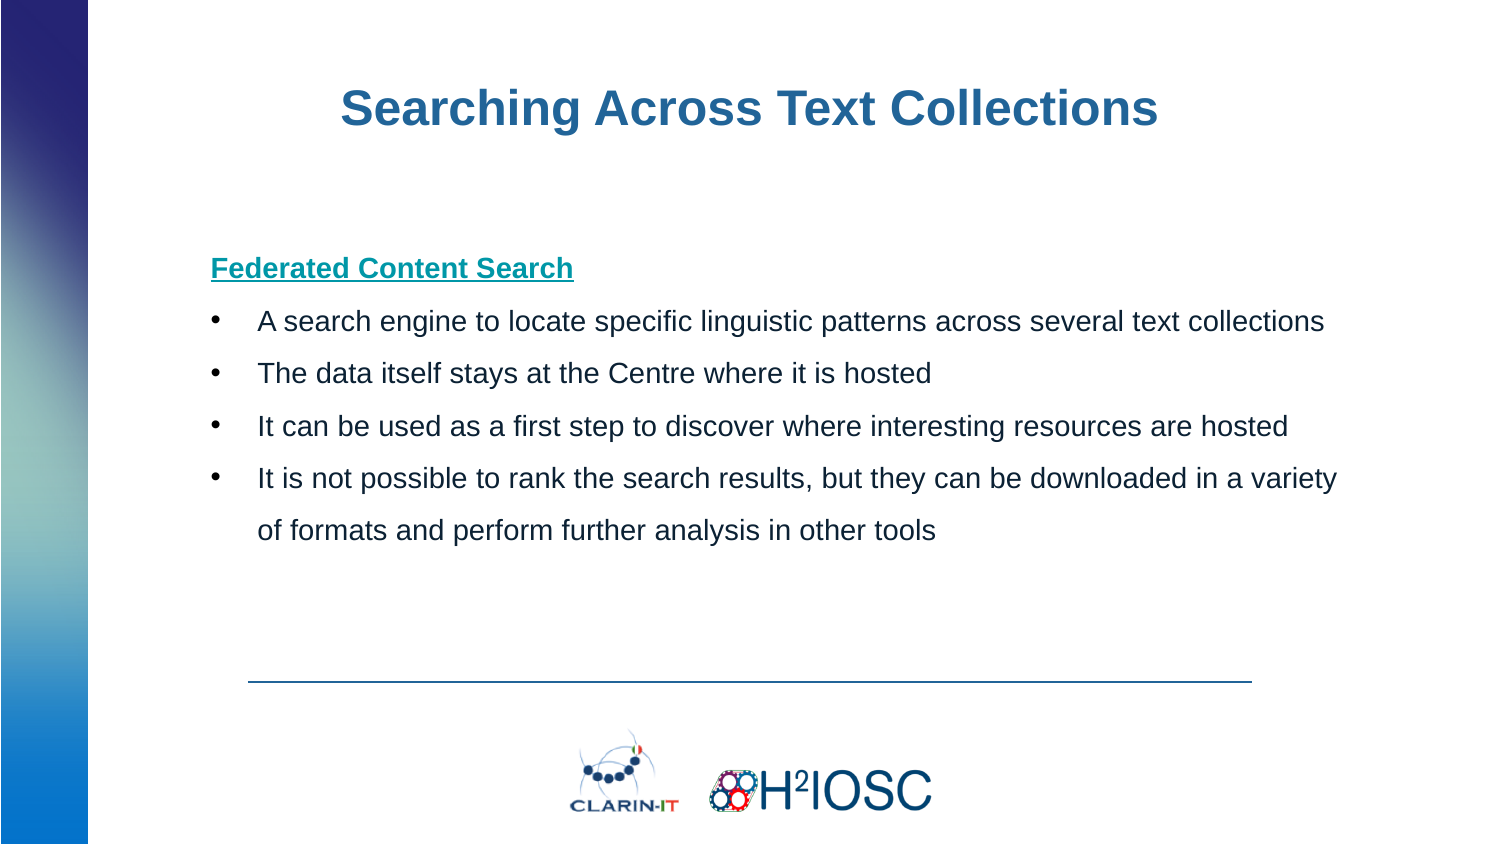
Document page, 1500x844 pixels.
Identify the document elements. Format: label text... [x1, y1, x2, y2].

text_box Federated Content Search A search engine to locate specific linguistic patterns across several text collections The data itself stays at the Centre where it is hosted It can be used as a first step to discover where interesting resources are hosted It is not possible to rank the search results, but they can be downloaded in a variety of formats and perform further analysis in other tools [195, 217, 1376, 659]
title Searching Across Text Collections [282, 51, 1218, 162]
picture [1, 0, 89, 844]
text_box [564, 704, 936, 826]
